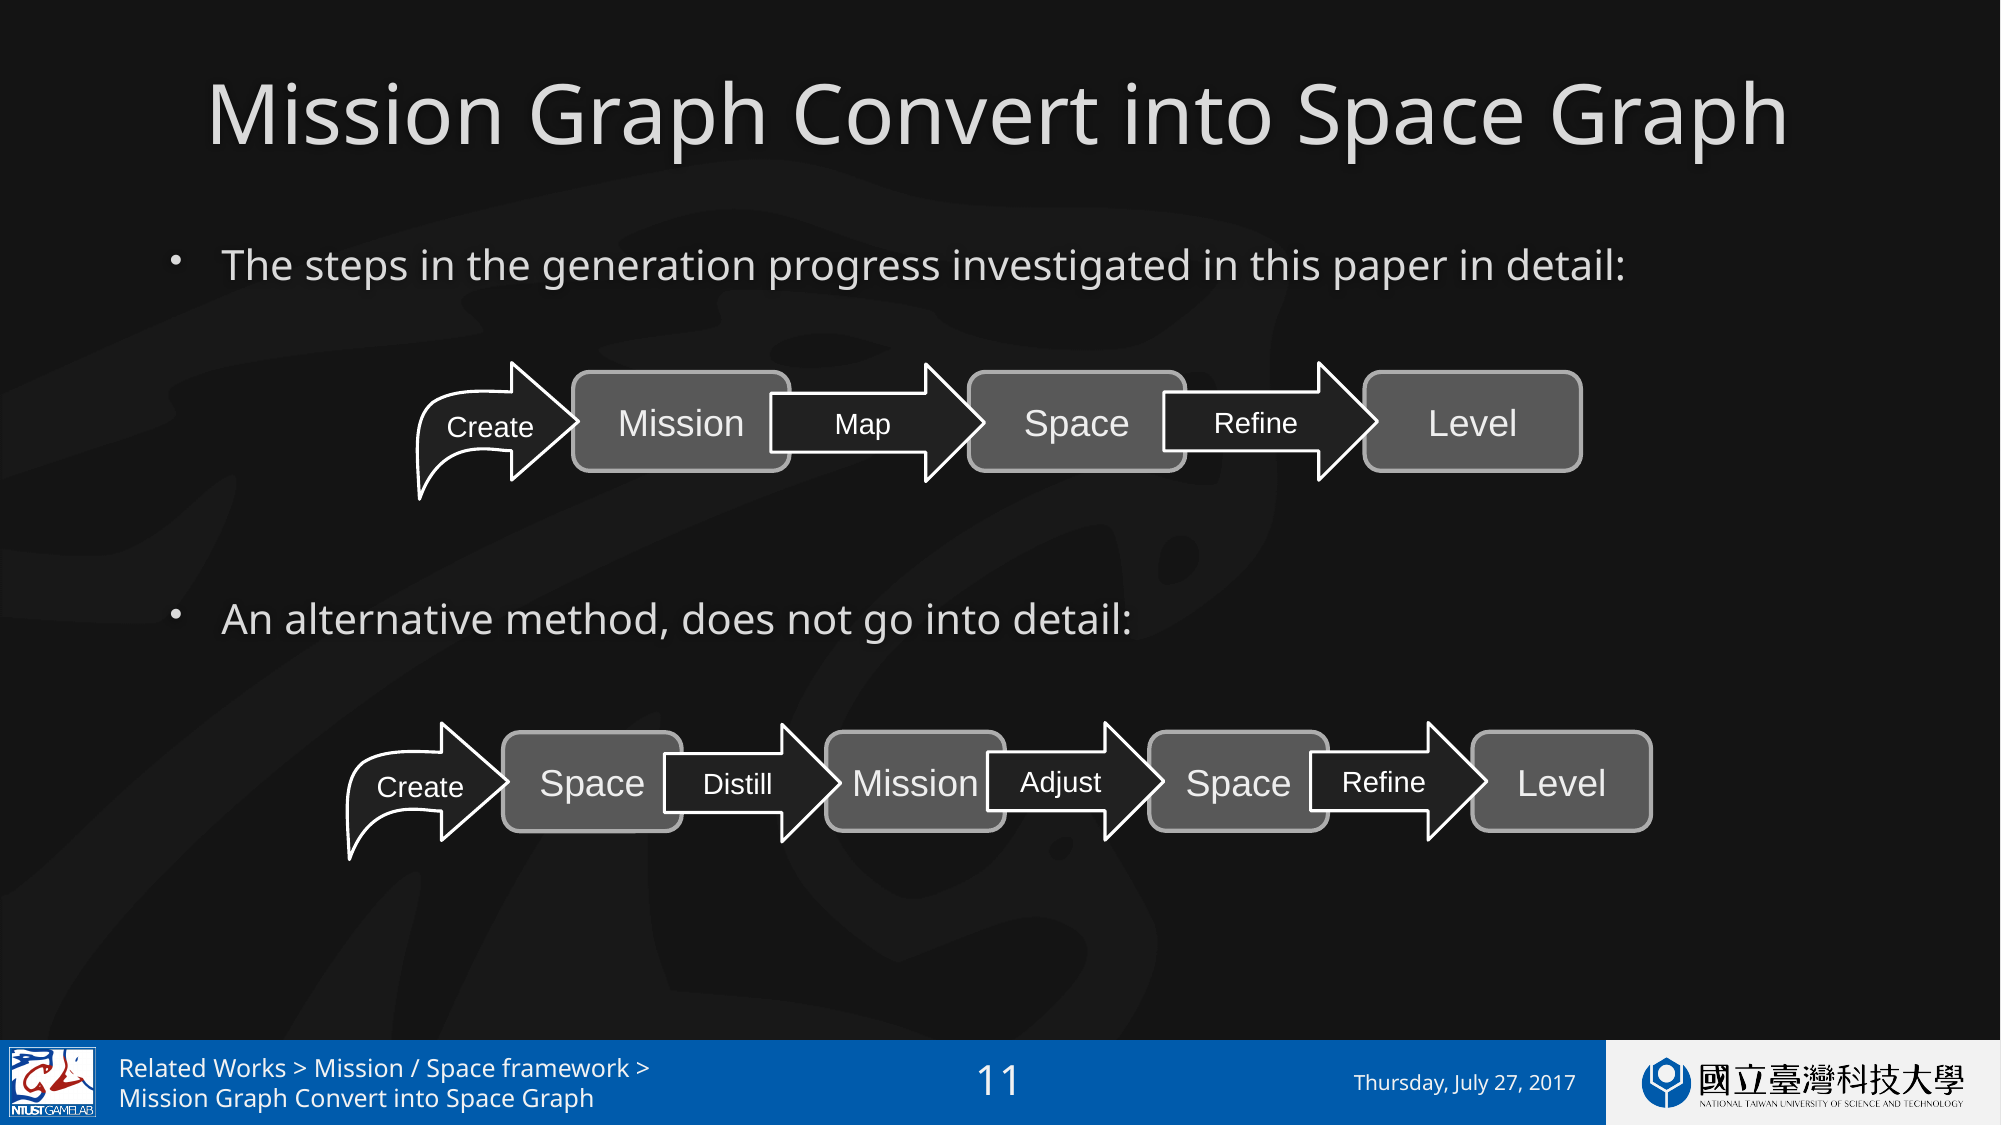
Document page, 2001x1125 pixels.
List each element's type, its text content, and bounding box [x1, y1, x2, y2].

list The steps in the generation progress investigated in this paper in detail: An alternative method, does not go into detail: [149, 231, 1849, 975]
picture [9, 1047, 96, 1117]
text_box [346, 722, 1652, 860]
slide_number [1081, 1052, 1591, 1113]
slide_number 11 [937, 1052, 1061, 1113]
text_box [416, 362, 1582, 500]
footer Related Works > Mission / Space framework > Mission Graph Convert into Space Graph [103, 1052, 918, 1113]
picture [0, 0, 2000, 1125]
title Mission Graph Convert into Space Graph [149, 44, 1849, 179]
